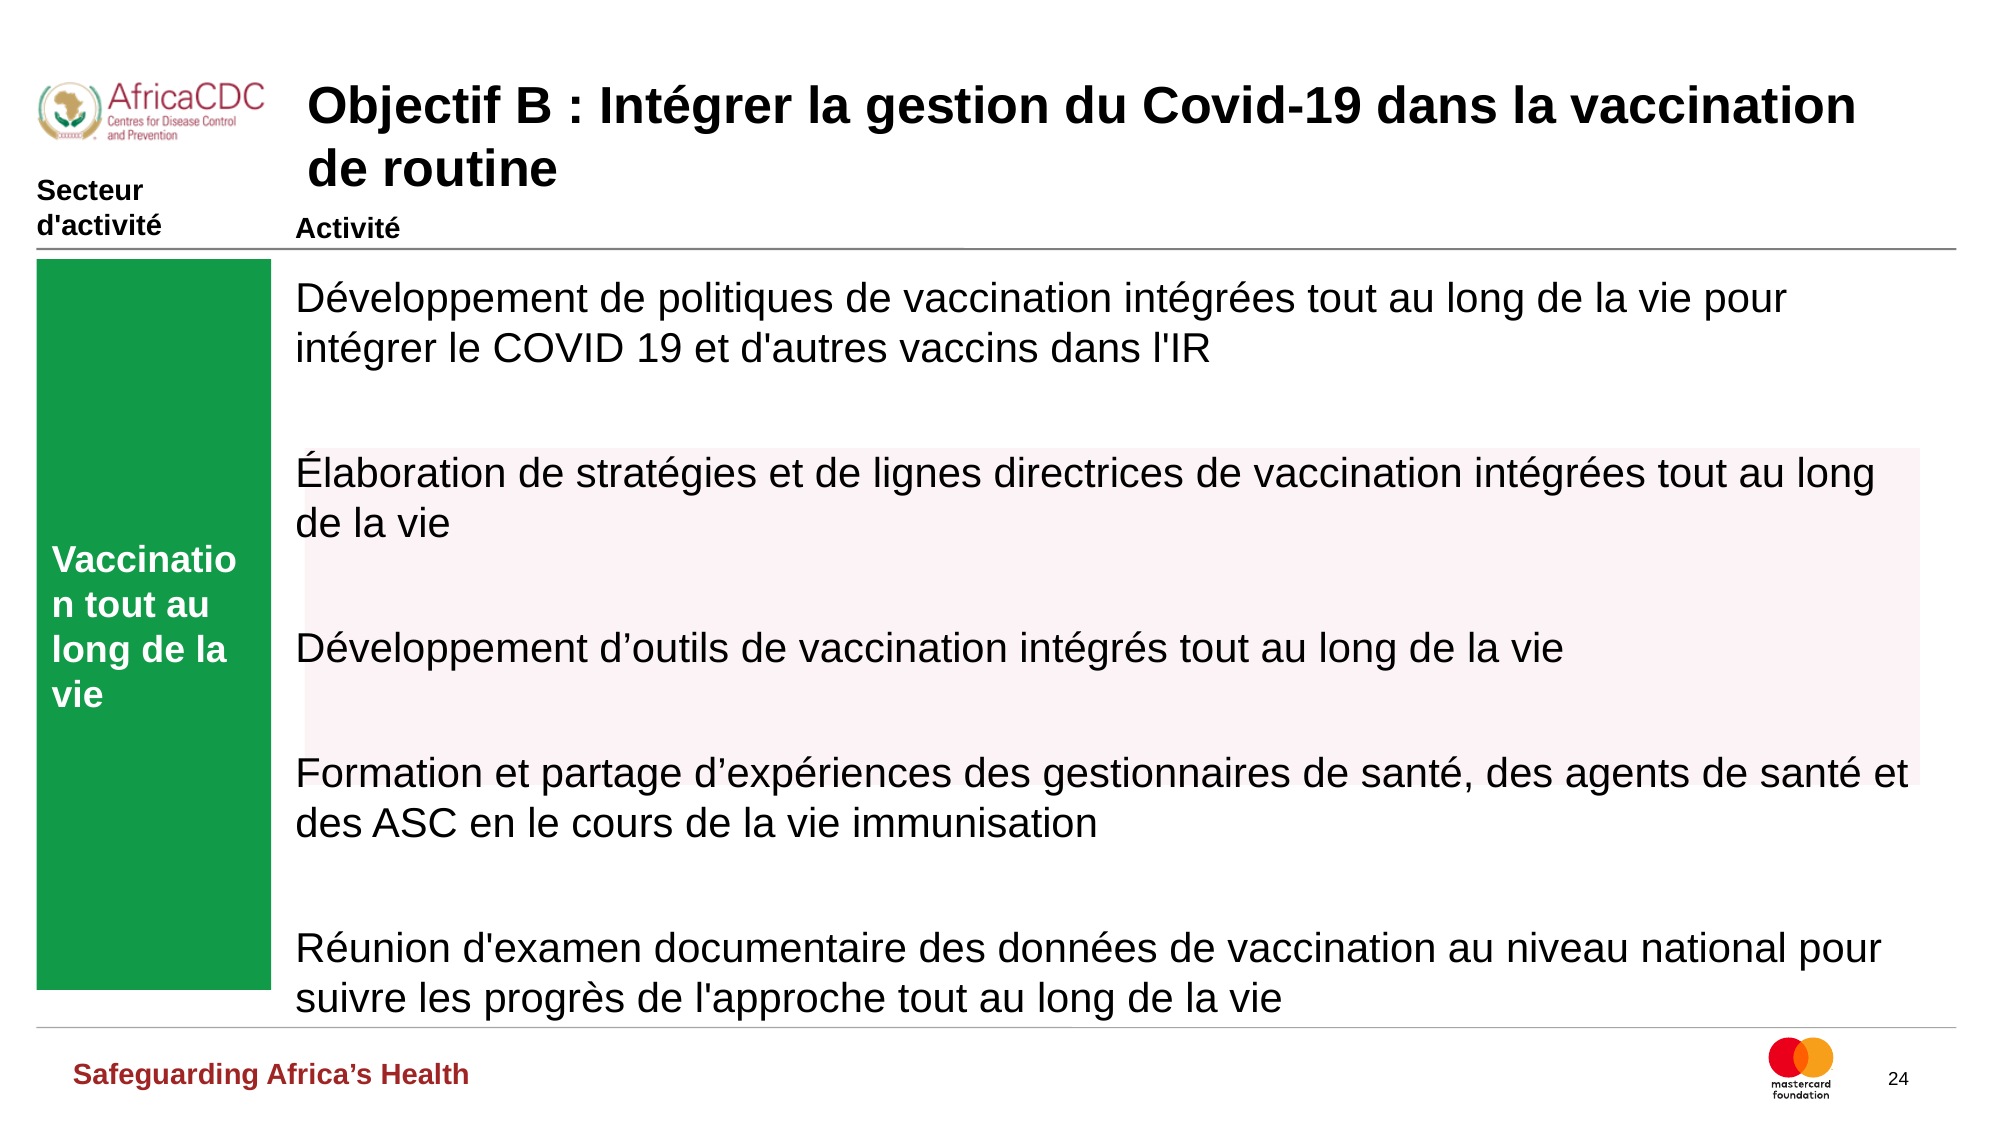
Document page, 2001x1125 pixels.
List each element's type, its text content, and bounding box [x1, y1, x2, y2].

text_box Vaccination tout au long de la vie [36, 258, 272, 991]
text_box Secteur d'activité [36, 211, 215, 242]
picture [31, 59, 271, 172]
text_box [271, 22, 1765, 227]
text_box Développement de politiques de vaccination intégrées tout au long de la vie pour intégrer le COVID 19 et d'autres vaccins dans l'IR Élaboration de stratégies et de lignes directrices de vaccination intégrées tout au long de la vie Développement d’outils de vaccination intégrés tout au long de la vie Formation et partage d’expériences des gestionnaires de santé, des agents de santé et des ASC en le cours de la vie immunisation Réunion d'examen documentaire des données de vaccination au niveau national pour suivre les progrès de l'approche tout au long de la vie [295, 270, 1911, 1021]
title Objectif B : Intégrer la gestion du Covid-19 dans la vaccination de routine [1765, 76, 1901, 197]
text_box Activité [295, 213, 1913, 244]
text_box [1911, 447, 1921, 786]
